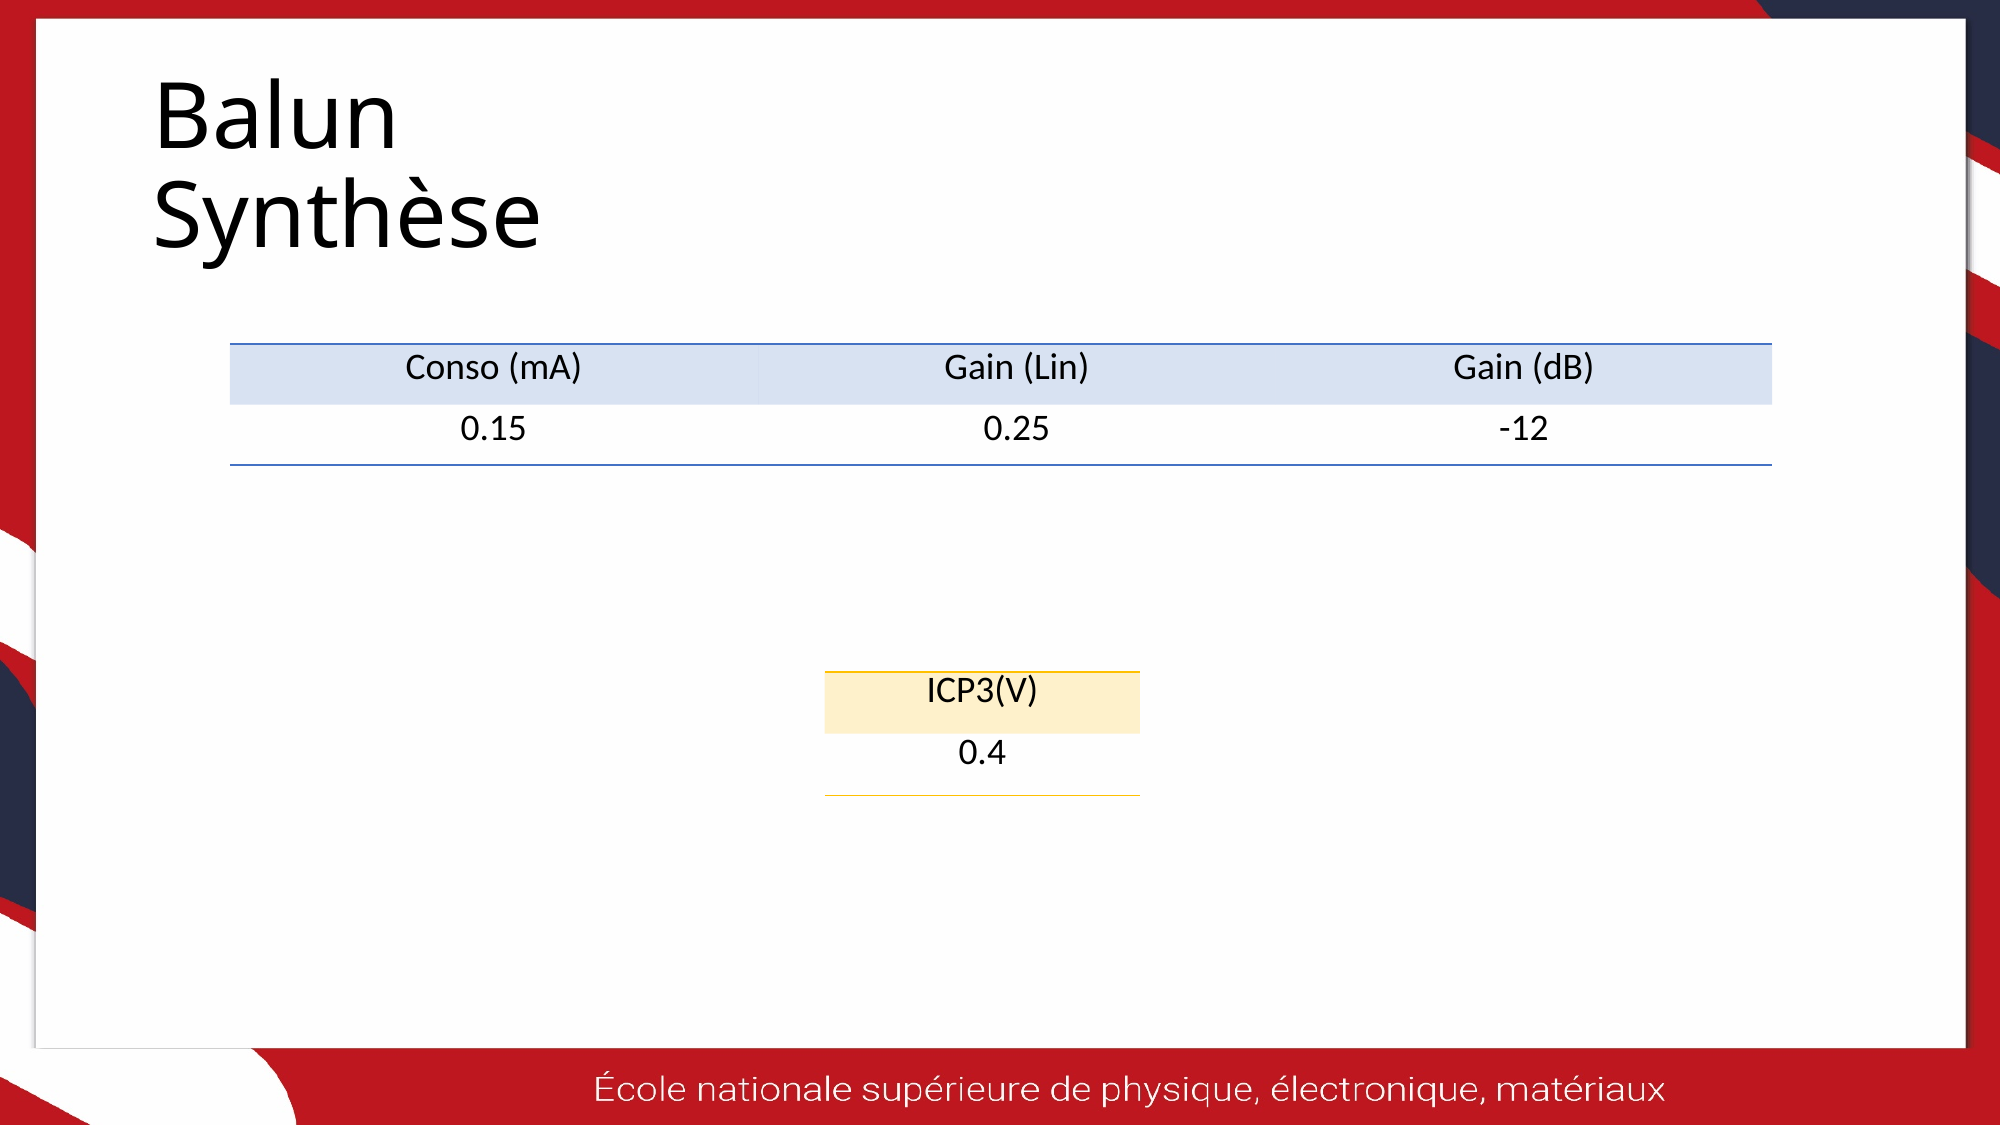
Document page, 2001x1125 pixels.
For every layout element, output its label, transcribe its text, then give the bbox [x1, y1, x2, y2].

table_cell -12 [1276, 405, 1772, 464]
picture [0, 0, 2000, 1125]
title Balun Synthèse [137, 59, 1863, 278]
table_cell 0.25 [758, 405, 1276, 464]
table_header Gain (dB) [1276, 345, 1772, 405]
table_header ICP3(V) [825, 673, 1140, 734]
table_header Conso (mA) [230, 345, 758, 405]
table_header Gain (Lin) [758, 345, 1276, 405]
table_cell 0.4 [825, 734, 1140, 795]
table_cell 0.15 [230, 405, 758, 464]
slide_number 50 [1412, 1042, 1863, 1103]
